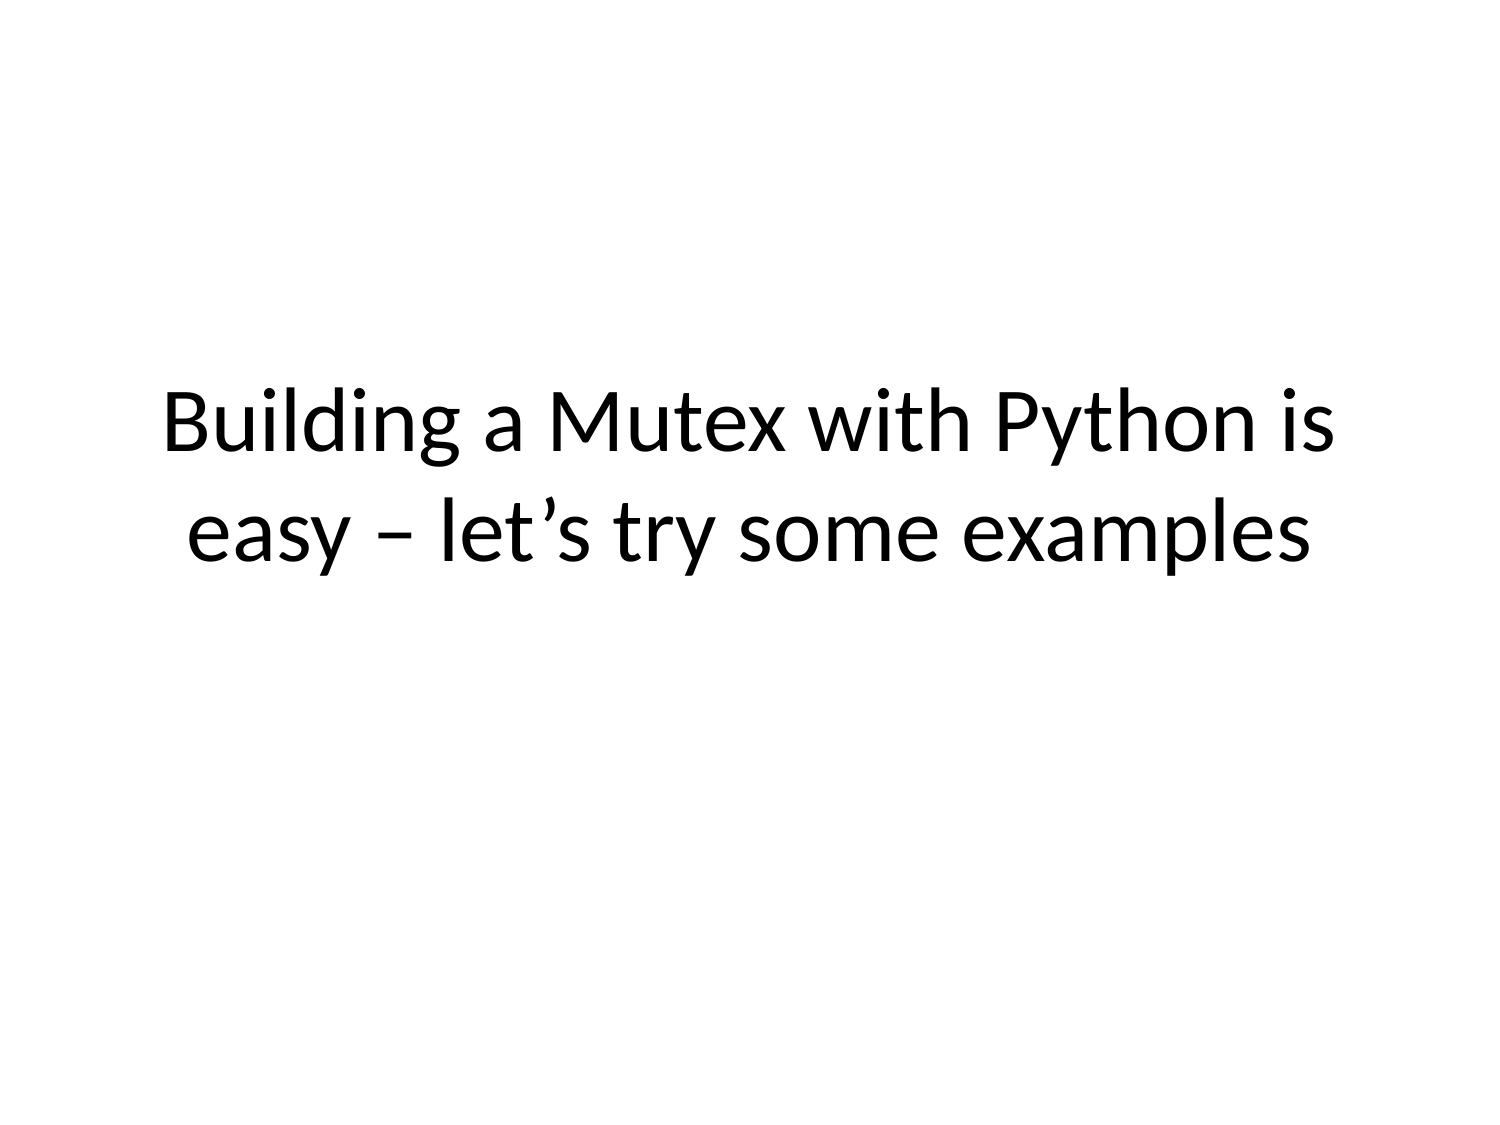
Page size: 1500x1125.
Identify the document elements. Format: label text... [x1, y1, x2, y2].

title Building a Mutex with Python is easy – let’s try some examples [112, 349, 1388, 591]
